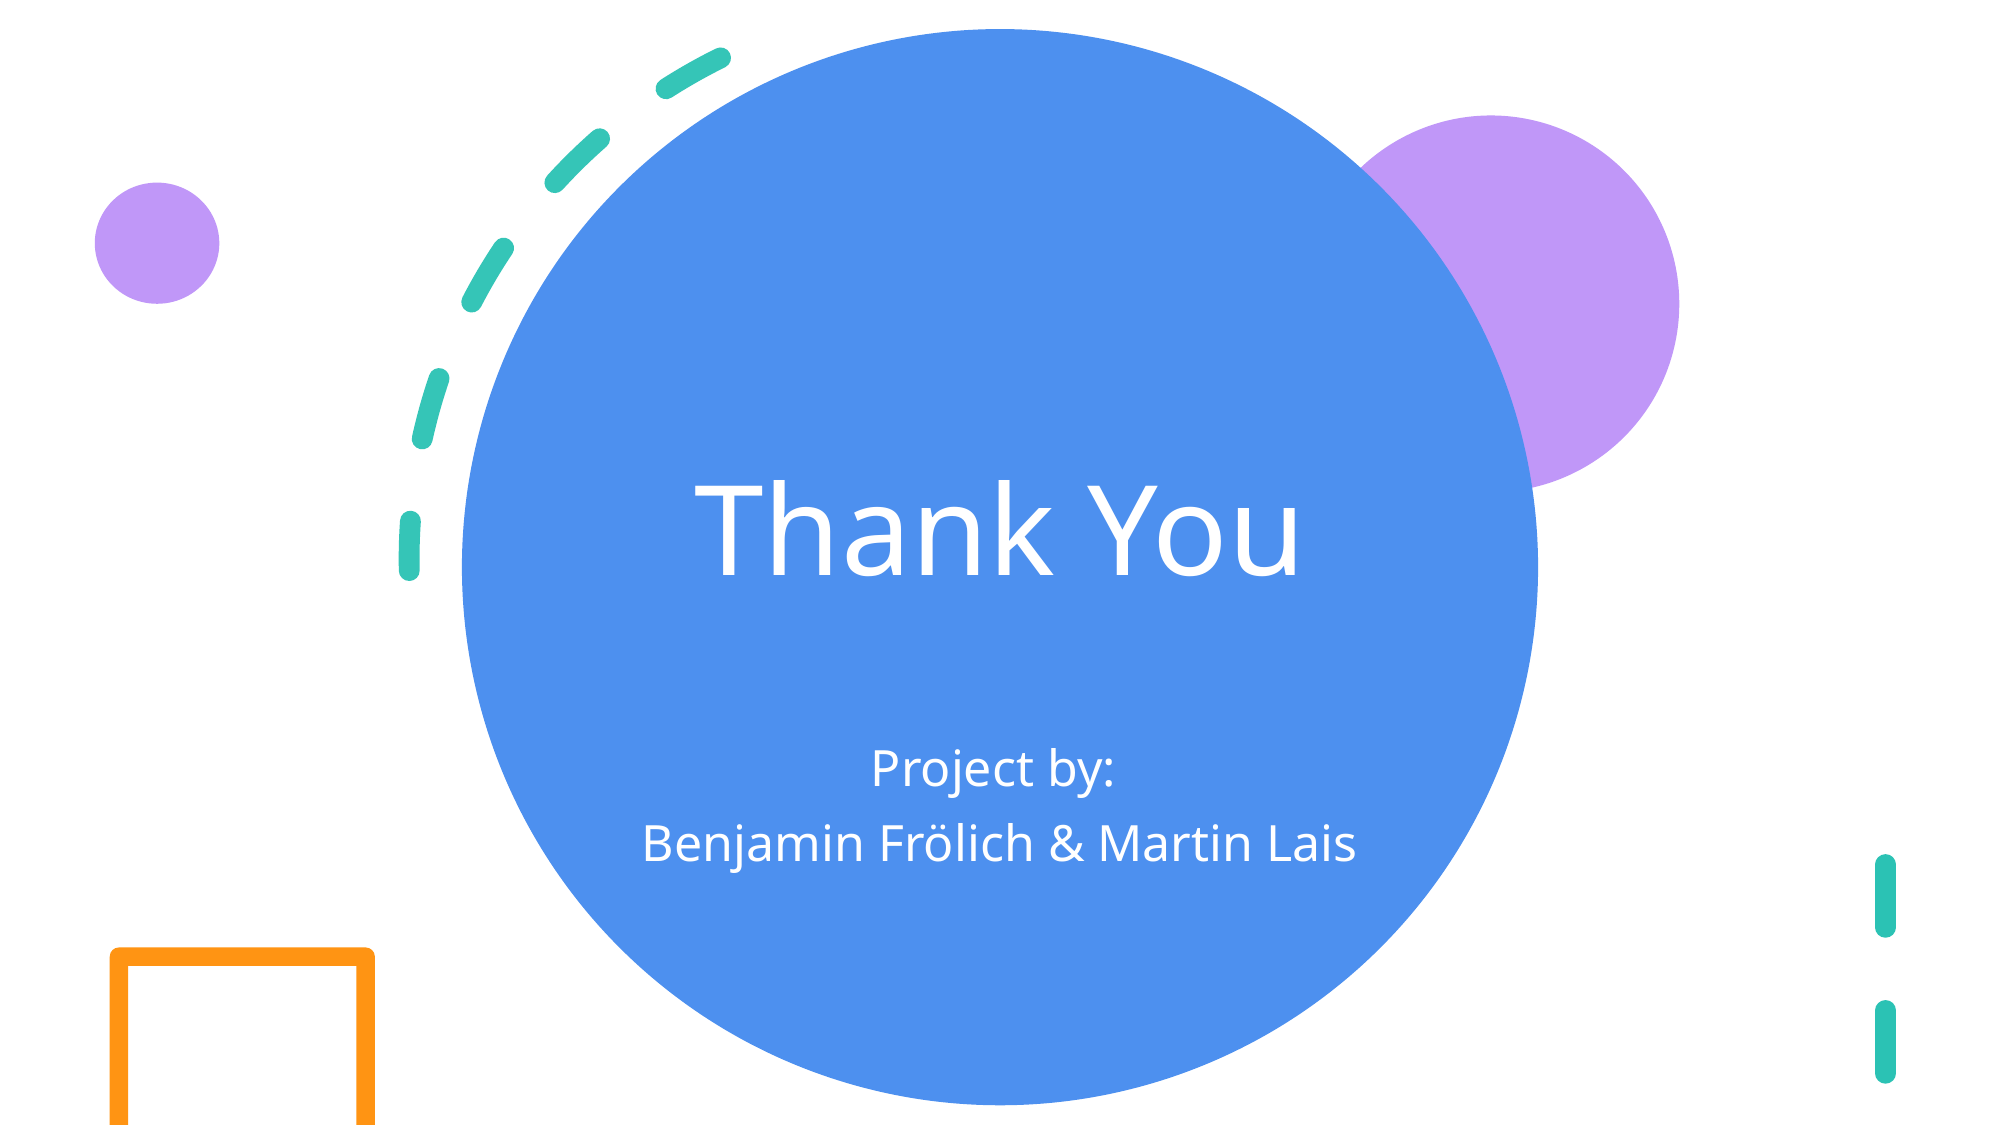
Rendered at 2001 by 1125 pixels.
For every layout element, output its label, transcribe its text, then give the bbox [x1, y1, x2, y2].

title Thank You [461, 283, 1539, 736]
subtitle Project by: Benjamin Frölich & Martin Lais [461, 736, 1539, 1054]
